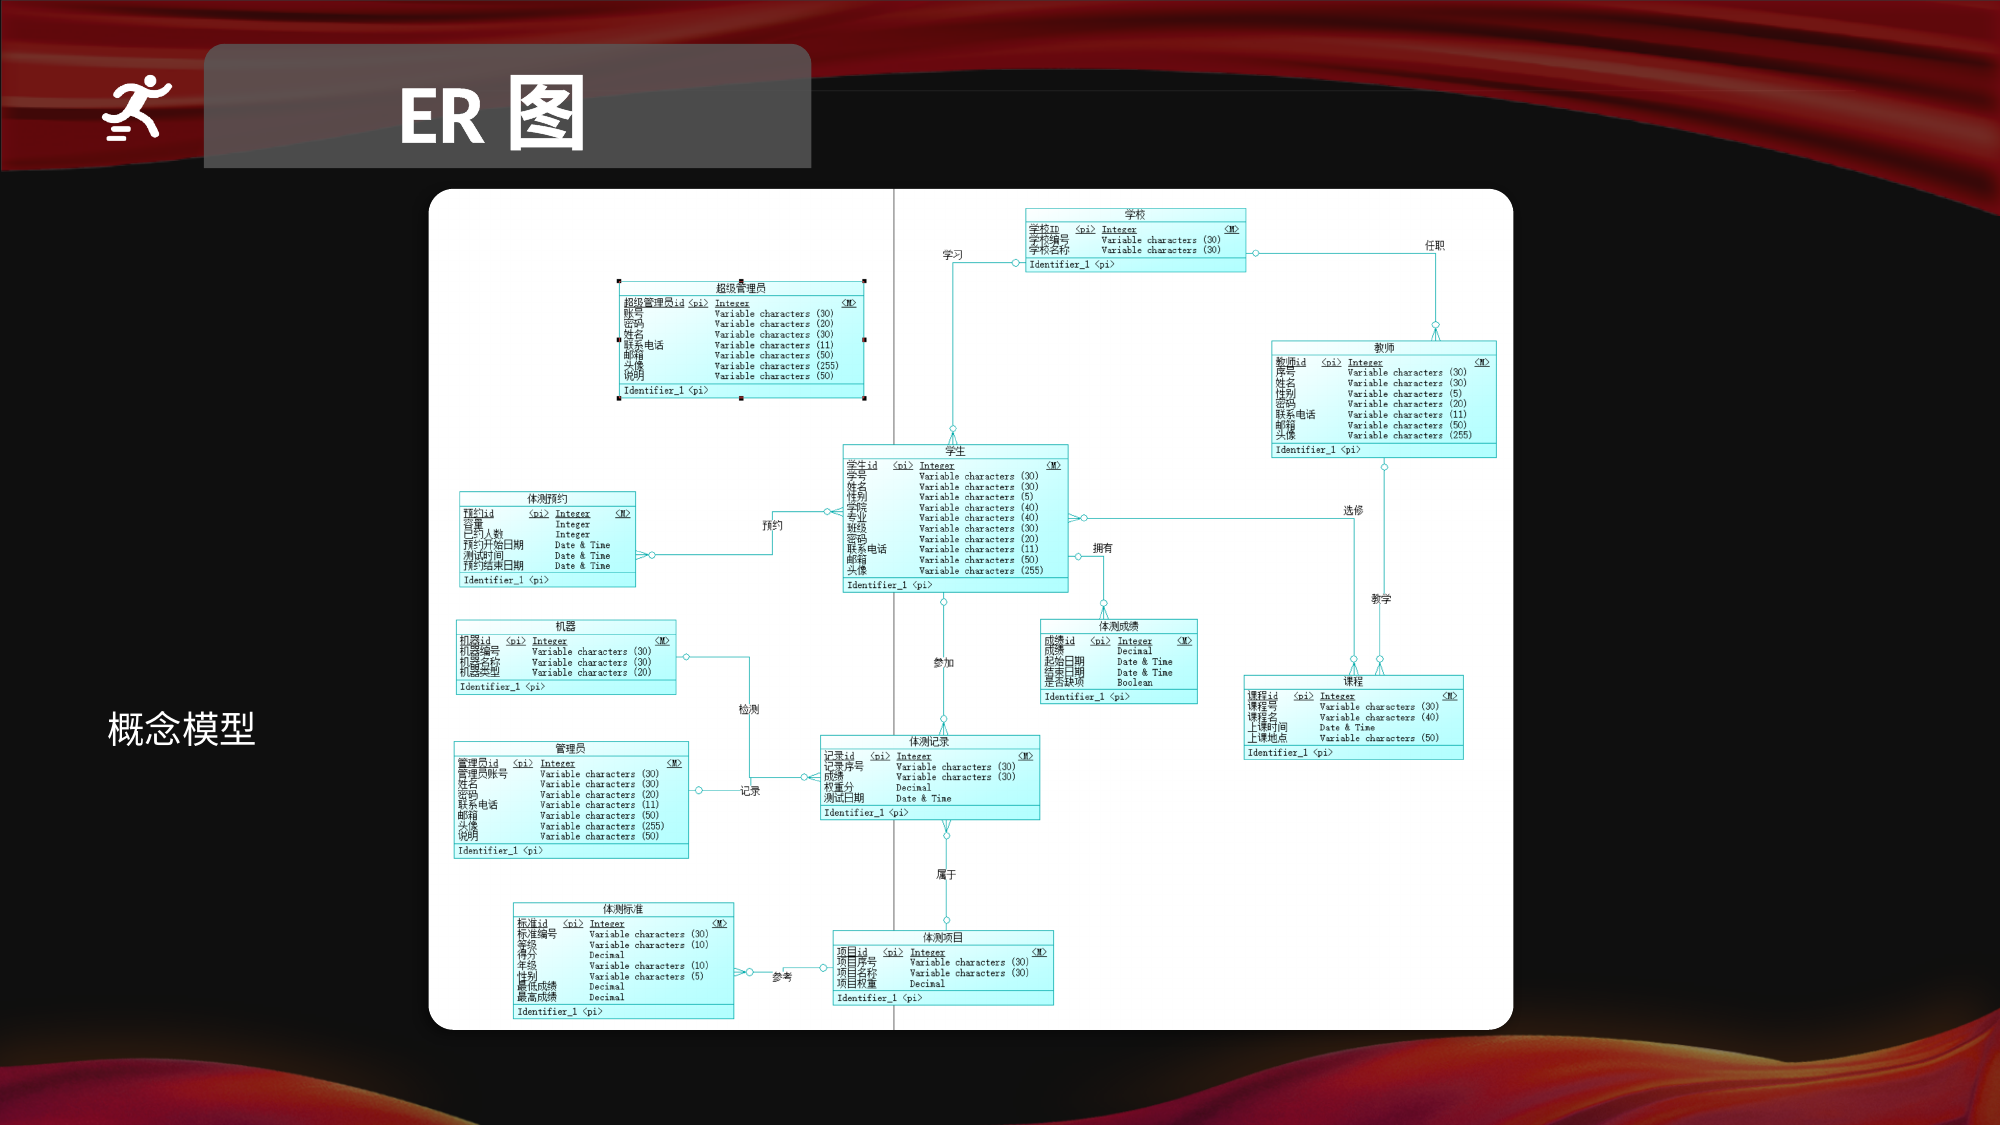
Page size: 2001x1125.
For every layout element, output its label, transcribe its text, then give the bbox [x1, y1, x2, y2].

picture [0, 0, 2000, 1125]
text_box 概念模型 [92, 698, 273, 759]
